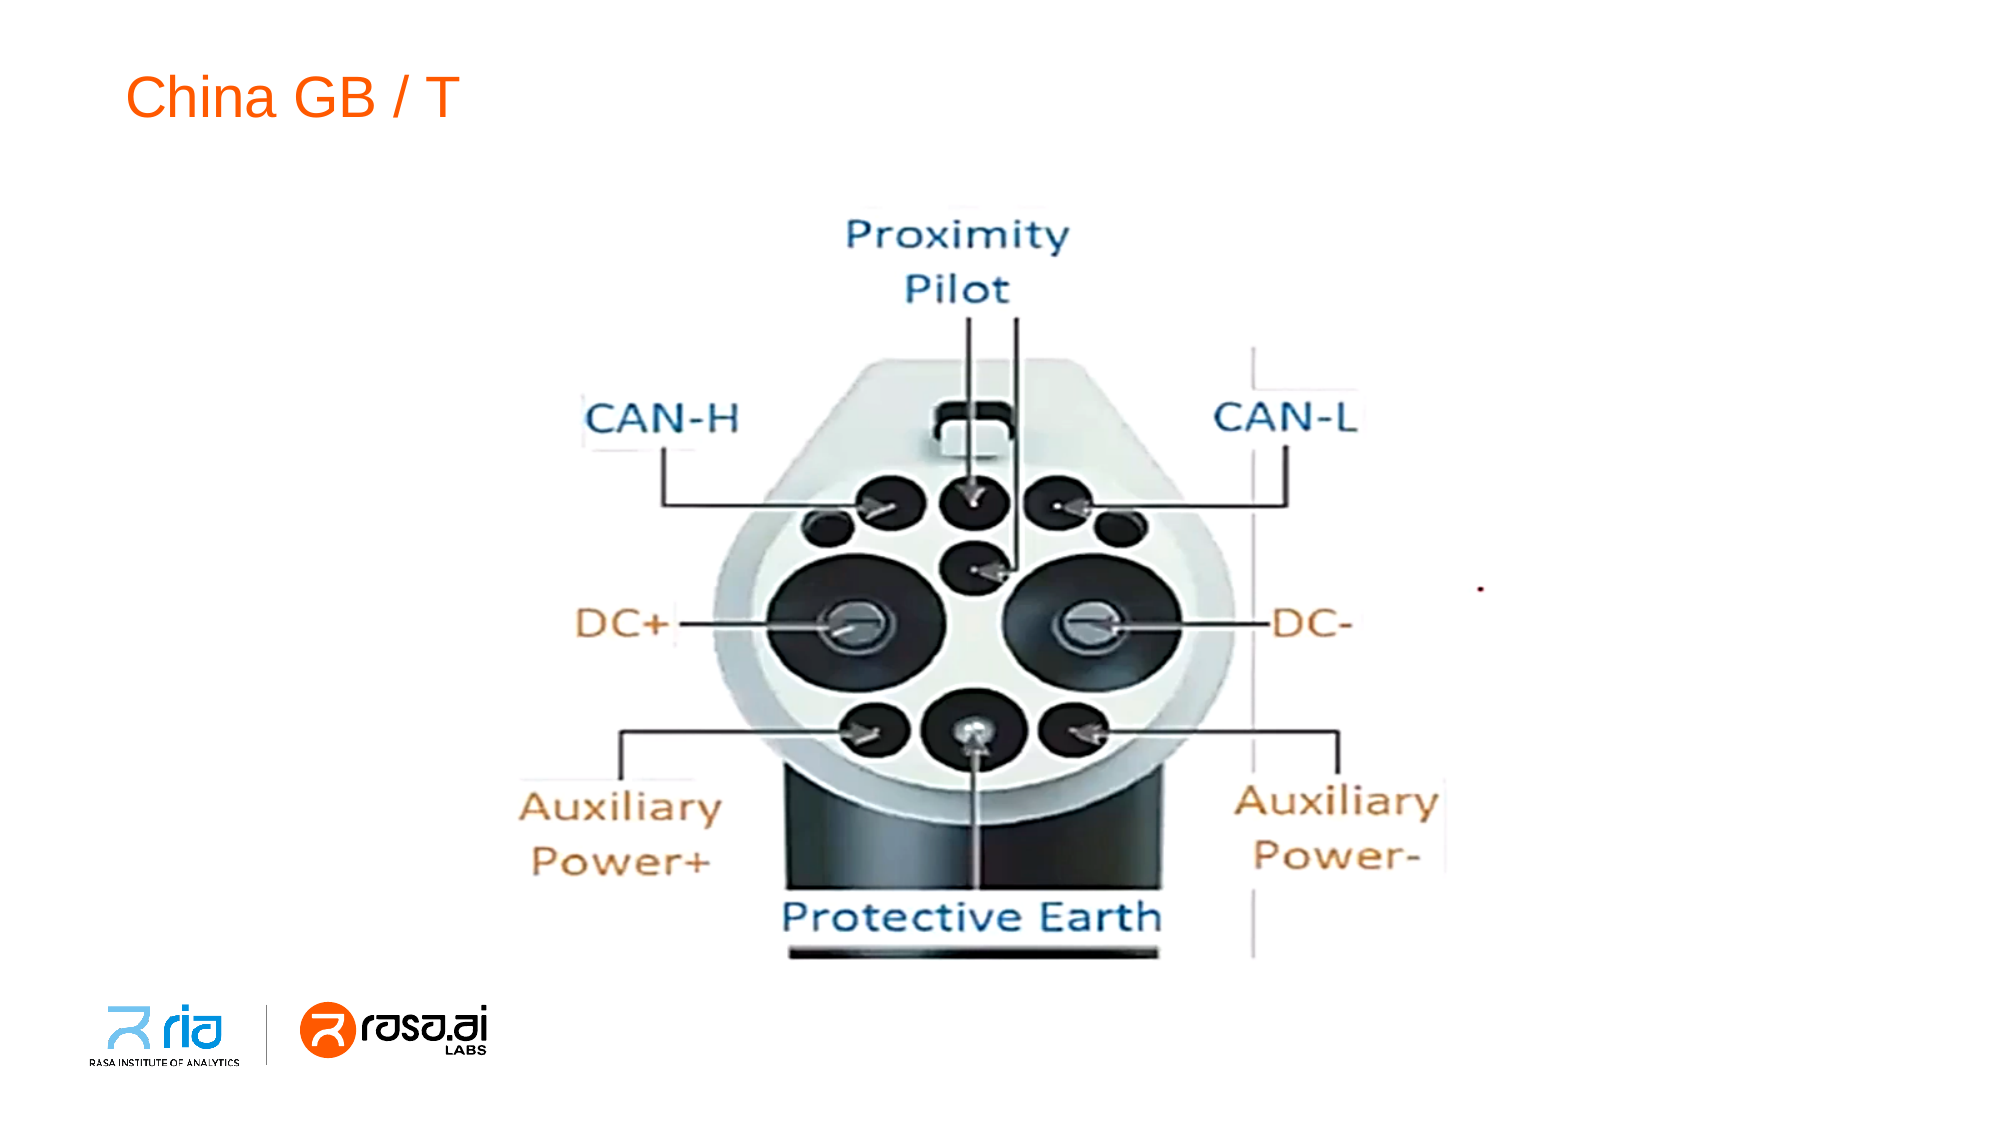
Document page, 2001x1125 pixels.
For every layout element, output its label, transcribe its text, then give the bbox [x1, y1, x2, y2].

title China GB / T [125, 59, 1791, 131]
picture [370, 163, 1630, 962]
picture [78, 992, 250, 1078]
